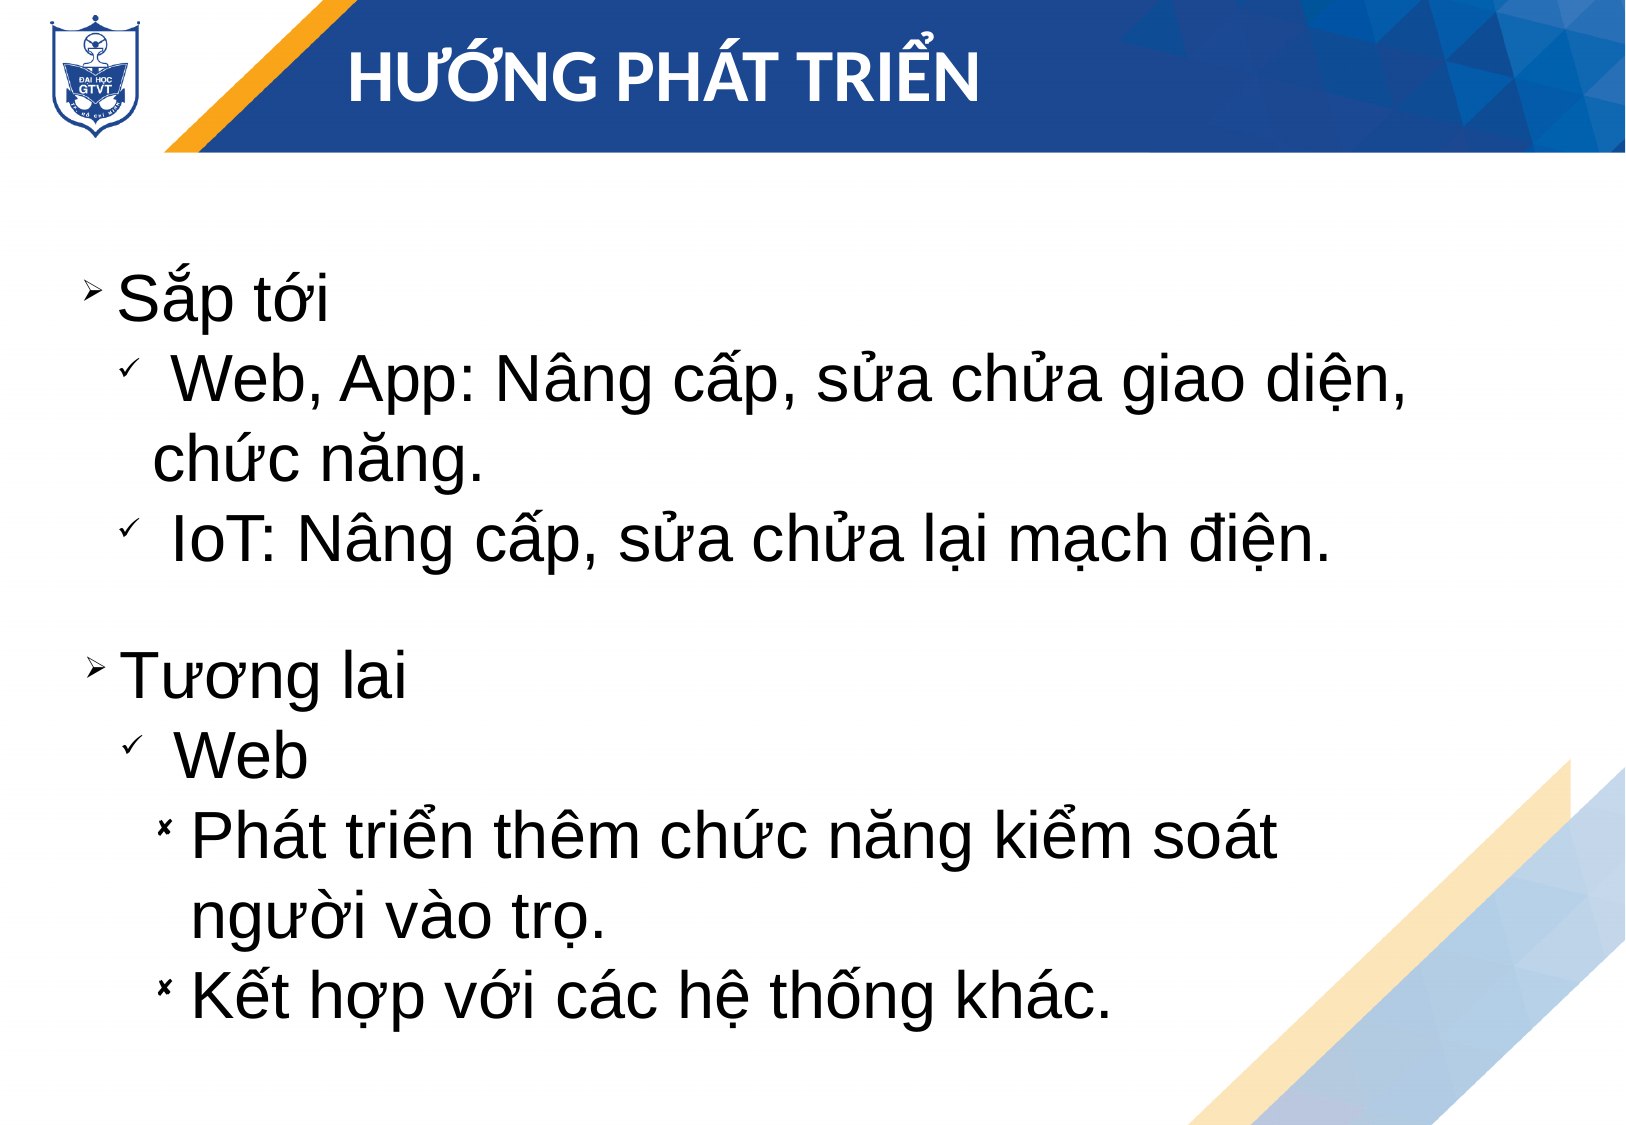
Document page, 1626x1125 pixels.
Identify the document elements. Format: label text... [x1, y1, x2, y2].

picture [0, 0, 1626, 1125]
text_box Tương lai Web Phát triển thêm chức năng kiểm soát người vào trọ. Kết hợp với các hệ thống khác. [69, 624, 1488, 1013]
text_box Sắp tới Web, App: Nâng cấp, sửa chửa giao diện, chức năng. IoT: Nâng cấp, sửa chửa lại mạch điện. [81, 204, 1543, 705]
text_box HƯỚNG PHÁT TRIỂN [332, 0, 1625, 186]
